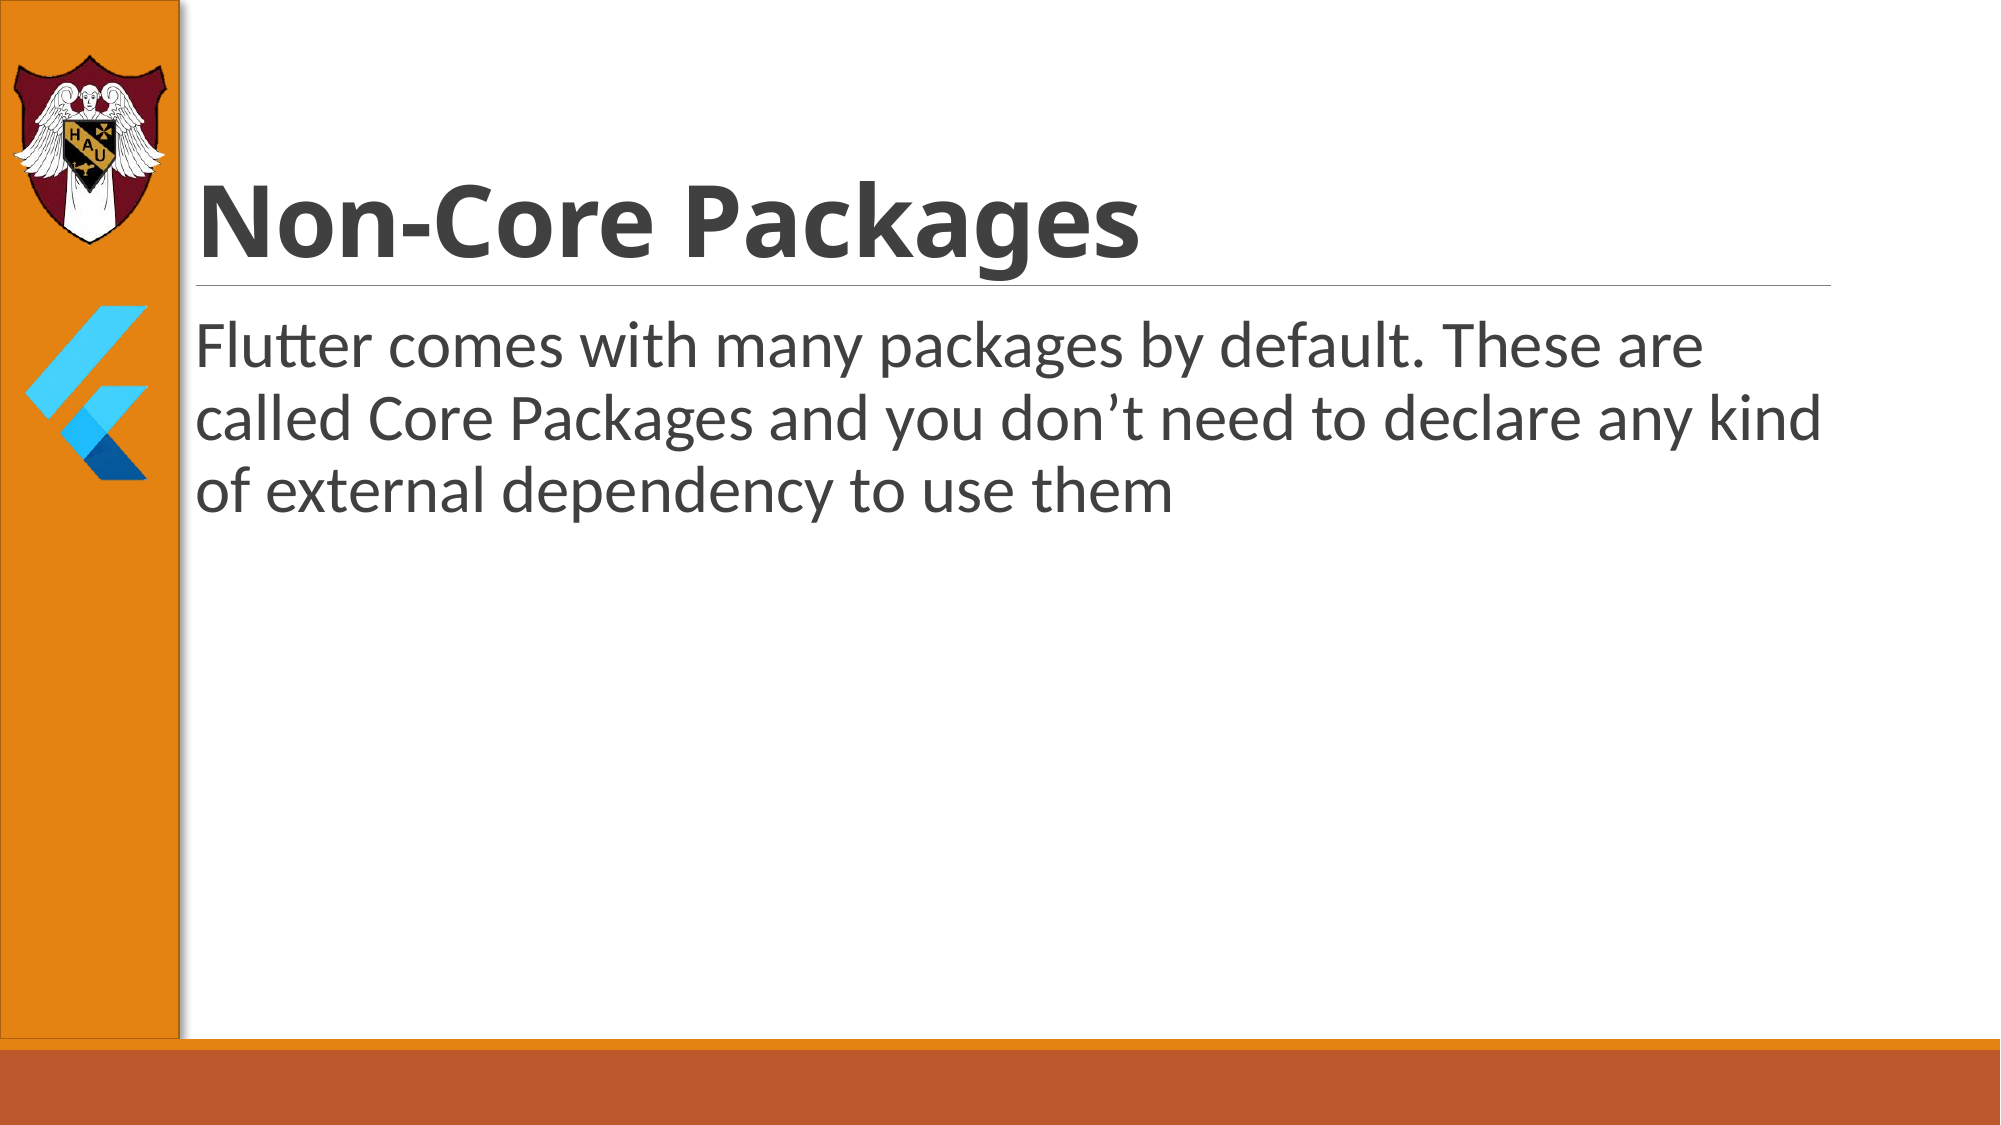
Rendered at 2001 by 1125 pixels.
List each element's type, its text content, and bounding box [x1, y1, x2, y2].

title Non-Core Packages [180, 47, 1830, 285]
picture [7, 302, 165, 483]
picture [10, 46, 169, 250]
list Flutter comes with many packages by default. These are called Core Packages and you don’t need to declare any kind of external dependency to use them [180, 302, 1830, 963]
